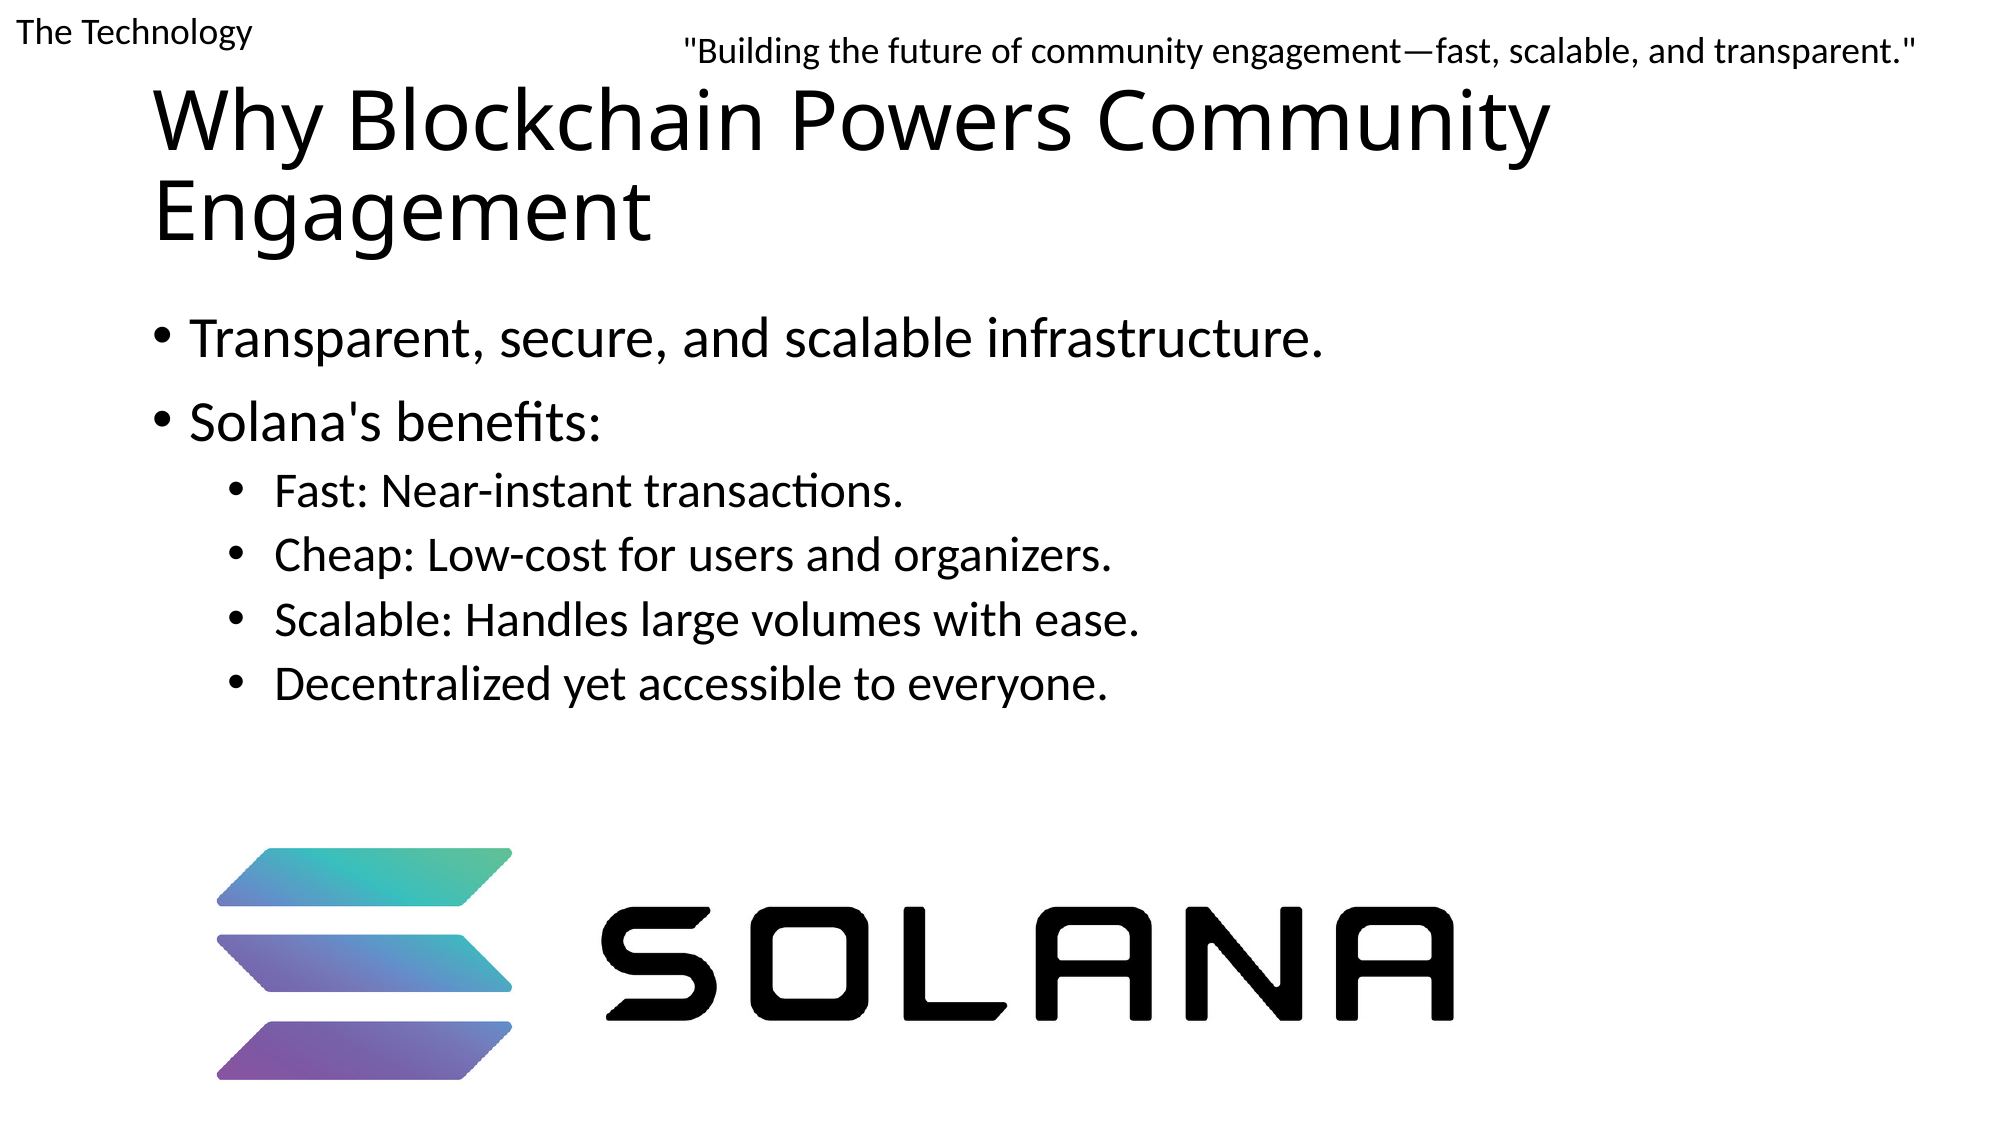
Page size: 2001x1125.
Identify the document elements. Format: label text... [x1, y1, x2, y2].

title Why Blockchain Powers Community Engagement [137, 59, 1863, 278]
text_box The Technology [1, 0, 269, 60]
list Transparent, secure, and scalable infrastructure. Solana's benefits: Fast: Near-instant transactions. Cheap: Low-cost for users and organizers. Scalable: Handles large volumes with ease. Decentralized yet accessible to everyone. [137, 299, 1863, 1014]
picture [80, 828, 1590, 1100]
text_box "Building the future of community engagement—fast, scalable, and transparent." [667, 18, 2000, 79]
